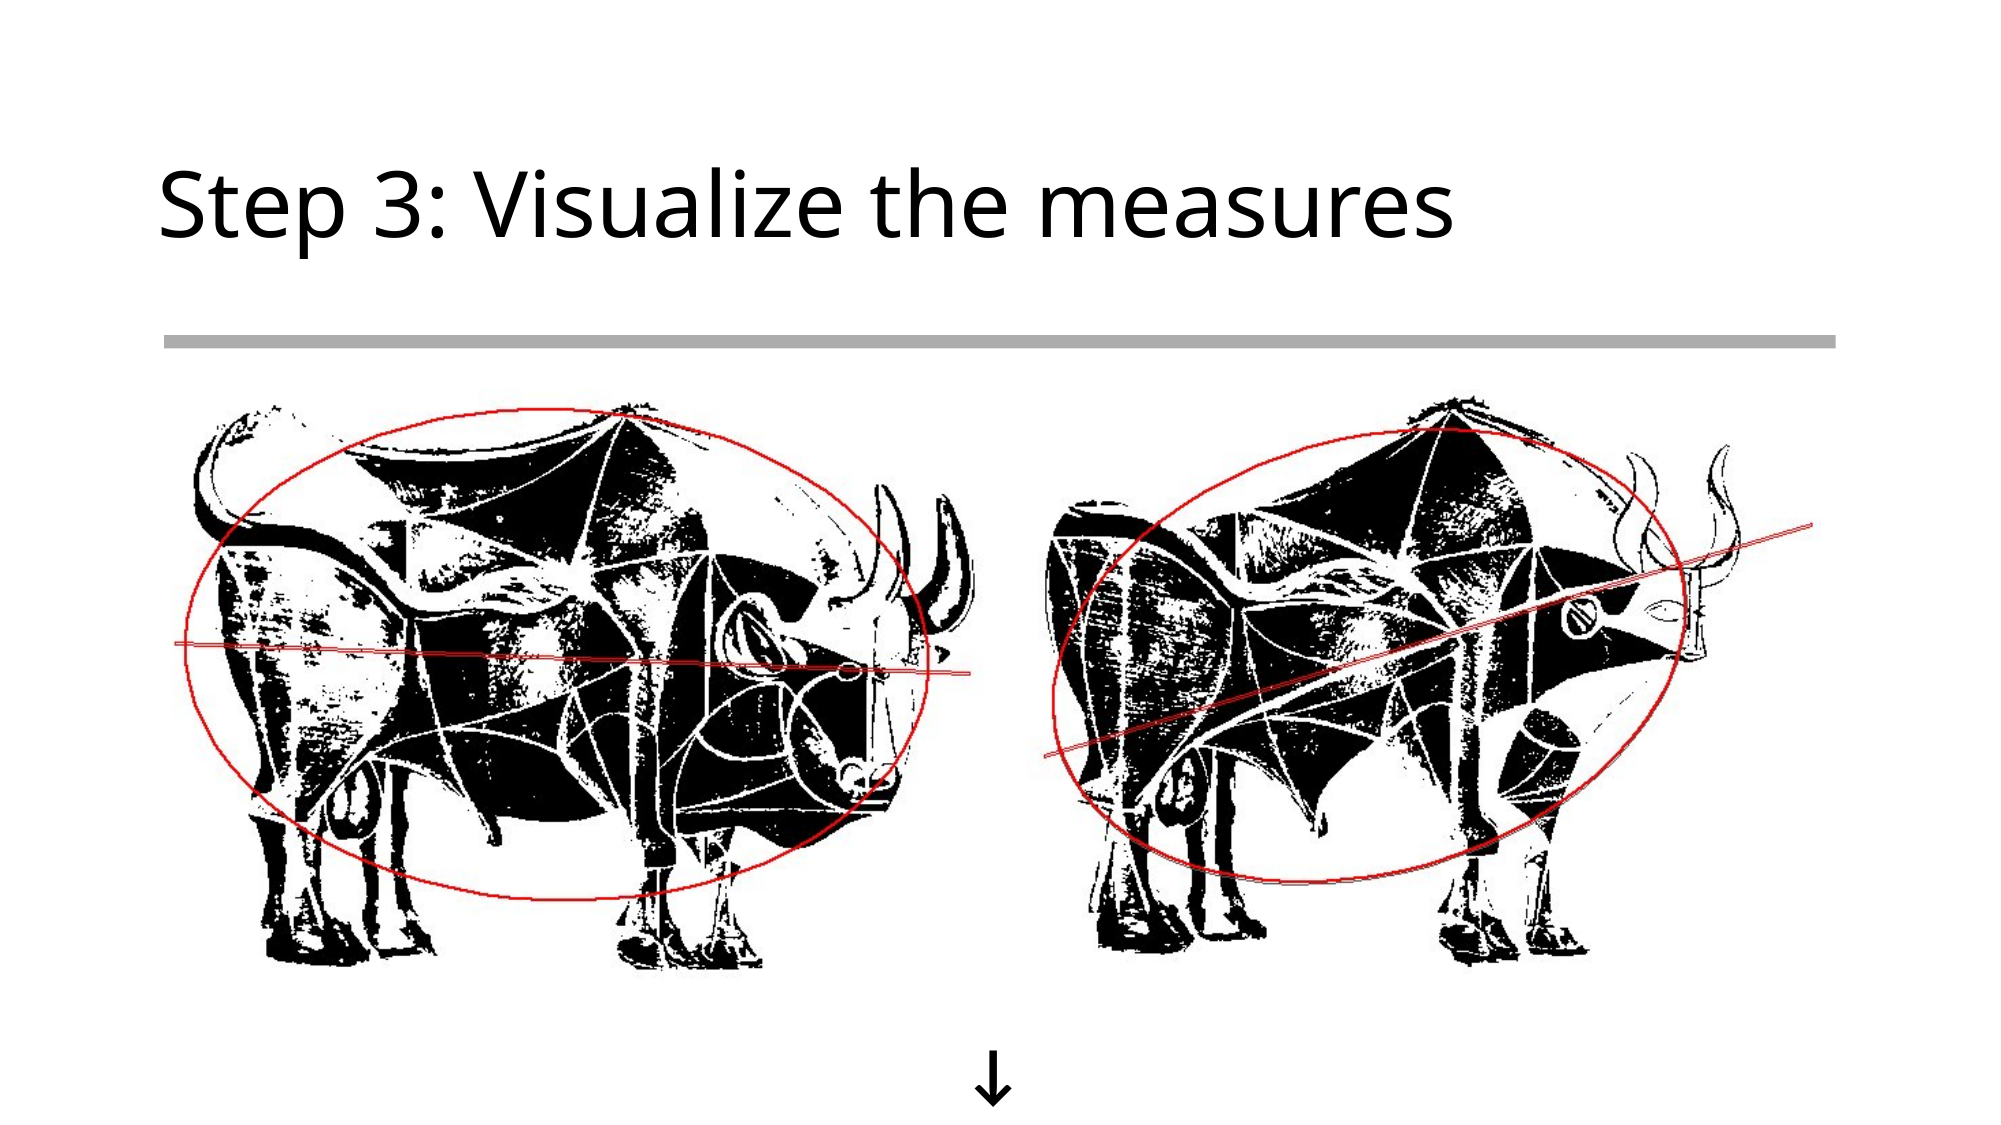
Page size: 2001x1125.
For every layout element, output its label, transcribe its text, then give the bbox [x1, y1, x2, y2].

picture [172, 389, 994, 982]
picture [1006, 389, 1821, 982]
text_box ↓ [948, 1022, 1039, 1117]
text_box [163, 334, 1837, 349]
title Step 3: Visualize the measures [142, 99, 1858, 317]
